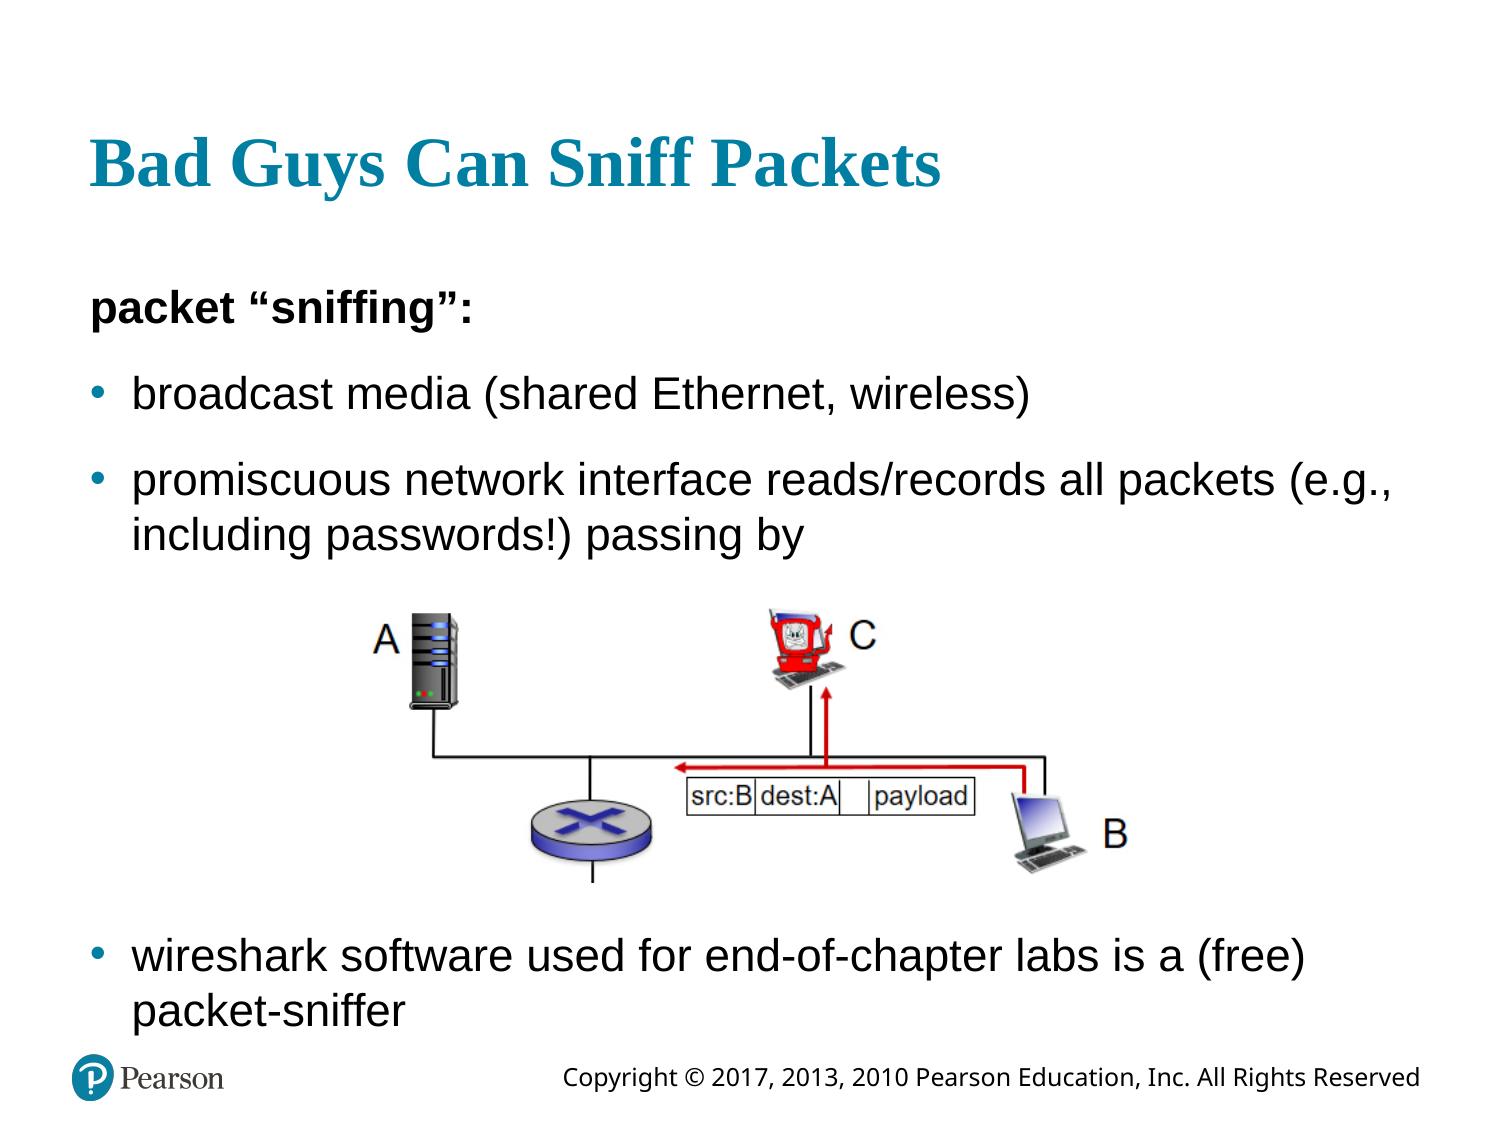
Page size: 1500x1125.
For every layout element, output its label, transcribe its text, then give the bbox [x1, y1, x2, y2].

picture [72, 1054, 88, 1070]
text_box wireshark software used for end-of-chapter labs is a (free) packet-sniffer [75, 910, 1425, 1040]
picture [98, 1054, 224, 1101]
picture [72, 1087, 83, 1101]
picture [371, 608, 1128, 883]
text_box Bad Guys Can Sniff Packets [75, 35, 1425, 216]
picture [80, 1063, 106, 1088]
text_box packet “sniffing”: broadcast media (shared Ethernet, wireless) promiscuous network interface reads/records all packets (e.g., including passwords!) passing by [75, 262, 1425, 582]
